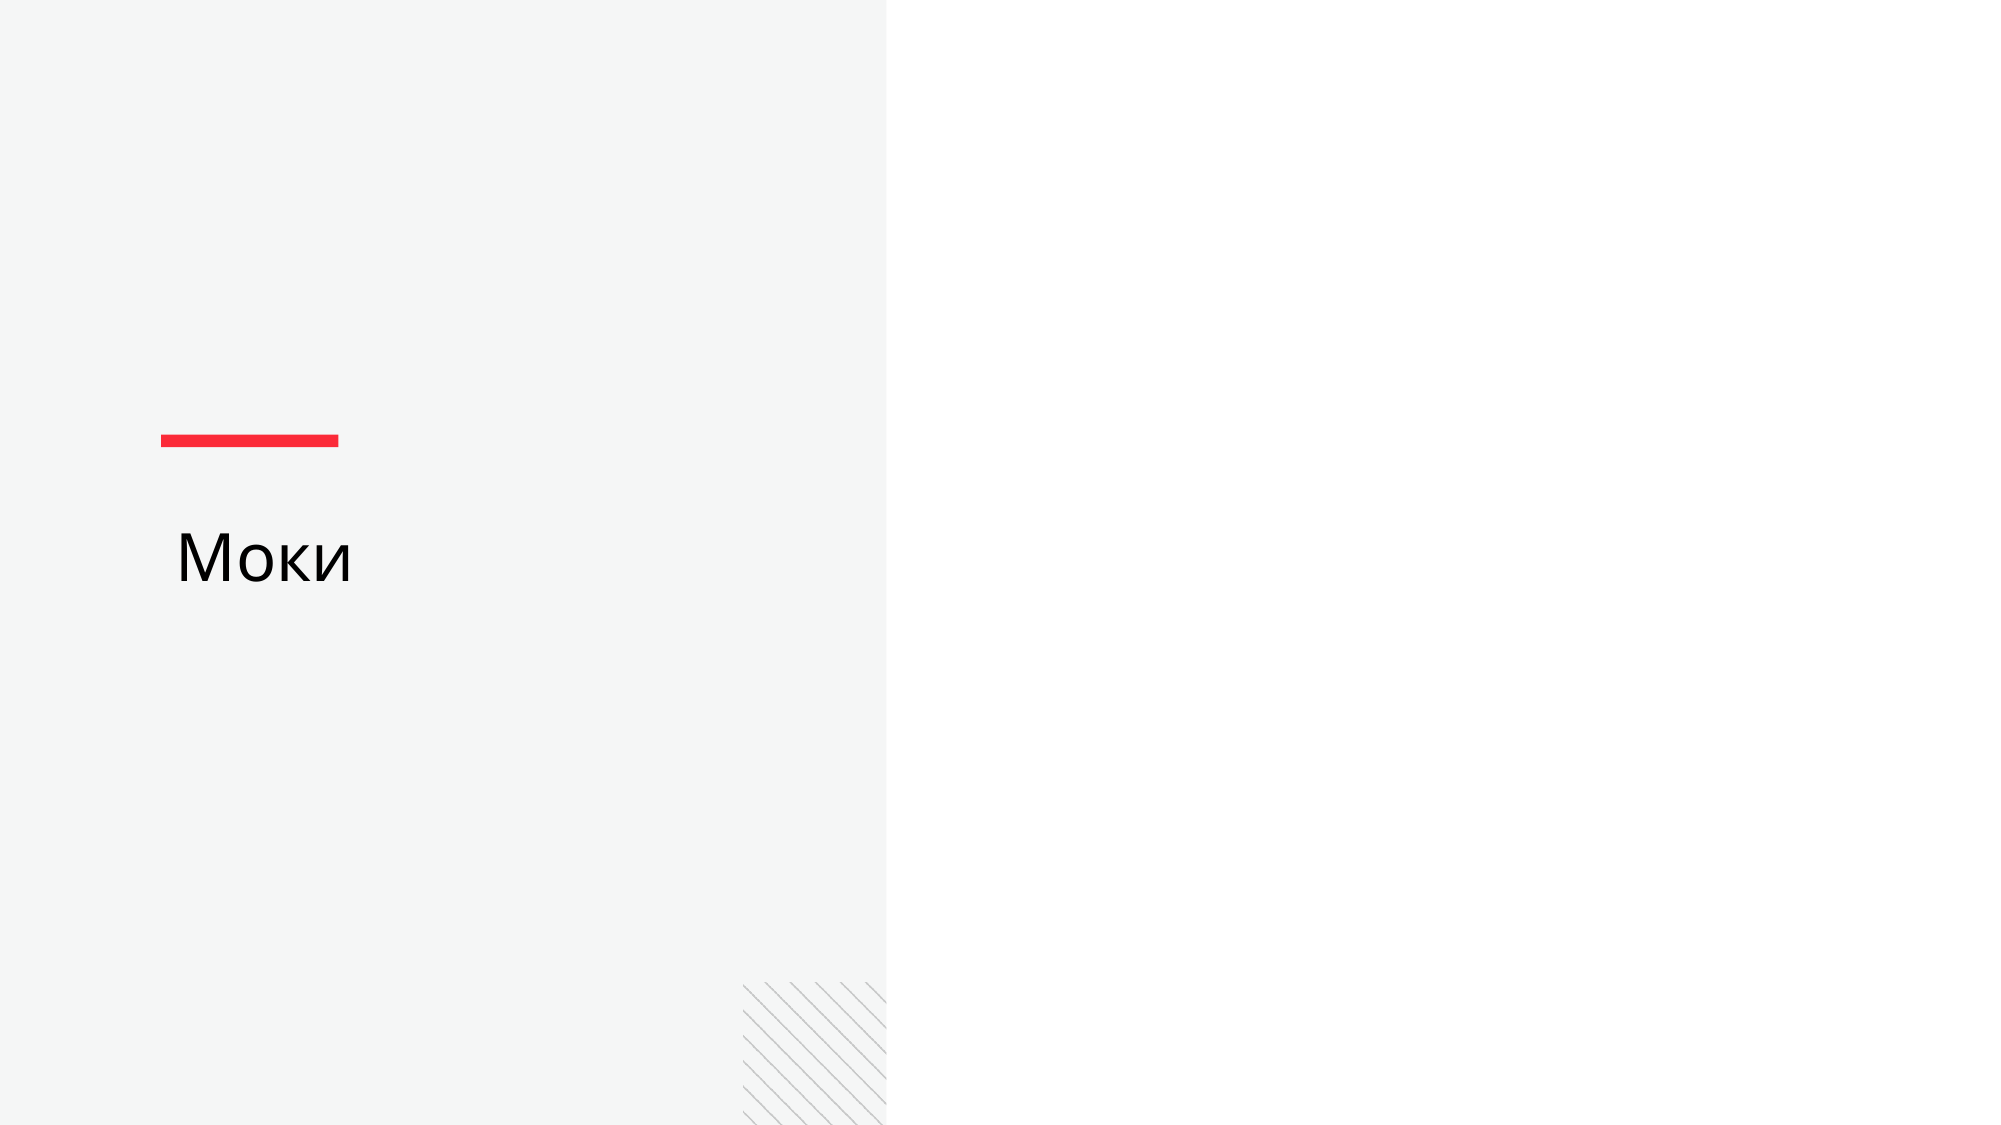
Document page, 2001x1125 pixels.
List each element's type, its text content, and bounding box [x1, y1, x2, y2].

list Моки [161, 516, 729, 754]
